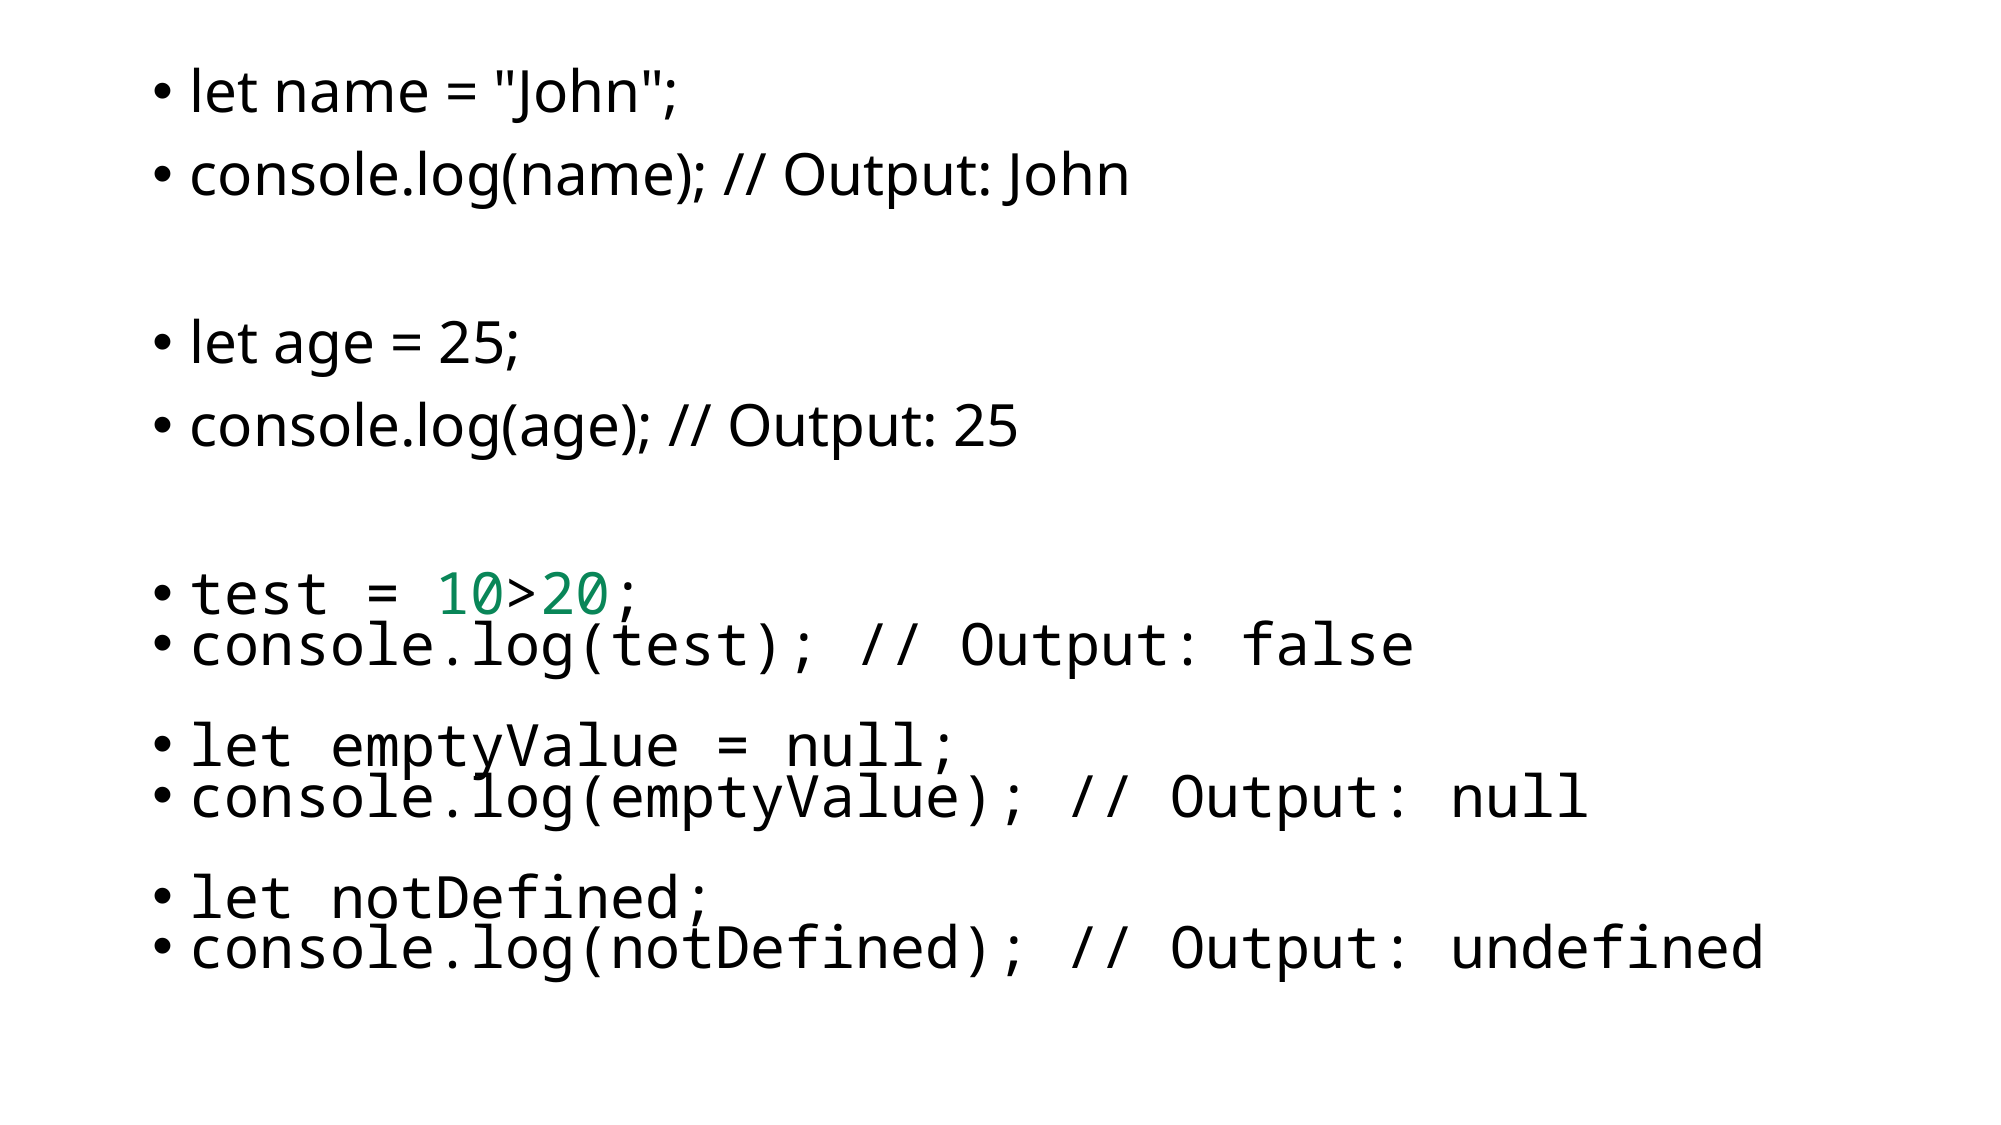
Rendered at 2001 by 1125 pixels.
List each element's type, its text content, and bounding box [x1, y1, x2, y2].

list let name = "John"; console.log(name); // Output: John let age = 25; console.log(age); // Output: 25 test = 10>20; console.log(test); // Output: false let emptyValue = null; console.log(emptyValue); // Output: null let notDefined; console.log(notDefined); // Output: undefined [137, 54, 1863, 1077]
